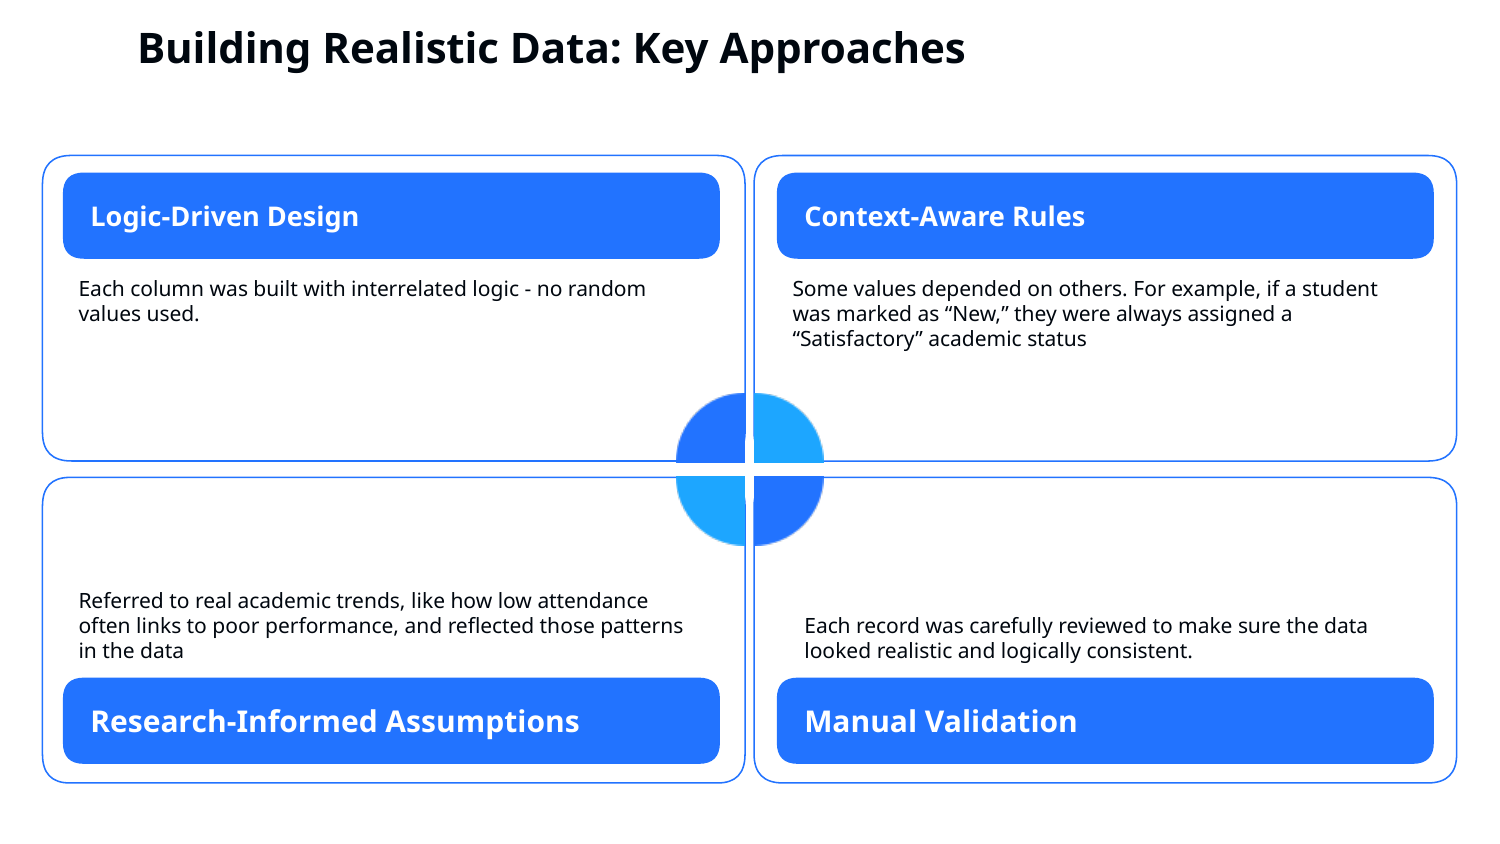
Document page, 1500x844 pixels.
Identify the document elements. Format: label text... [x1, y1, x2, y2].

text_box [62, 172, 720, 259]
text_box [776, 172, 1434, 259]
text_box Each column was built with interrelated logic - no random values used. [62, 259, 720, 342]
text_box Each record was carefully reviewed to make sure the data looked realistic and logically consistent. [788, 545, 1434, 679]
text_box [62, 677, 720, 764]
text_box Manual Validation [788, 688, 1426, 753]
picture [754, 393, 824, 463]
text_box [42, 477, 746, 783]
picture [754, 476, 824, 546]
text_box Referred to real academic trends, like how low attendance often links to poor performance, and reflected those patterns in the data [62, 545, 720, 679]
text_box [776, 677, 1434, 764]
text_box [754, 155, 1457, 462]
text_box [42, 155, 746, 461]
text_box [754, 477, 1457, 783]
picture [675, 393, 746, 463]
text_box Building Realistic Data: Key Approaches [0, 0, 1104, 88]
text_box Research-Informed Assumptions [74, 688, 709, 753]
text_box Some values depended on others. For example, if a student was marked as “New,” they were always assigned a “Satisfactory” academic status [776, 259, 1434, 367]
text_box Context-Aware Rules [788, 183, 1426, 248]
text_box Logic-Driven Design [74, 183, 709, 248]
picture [675, 476, 746, 546]
